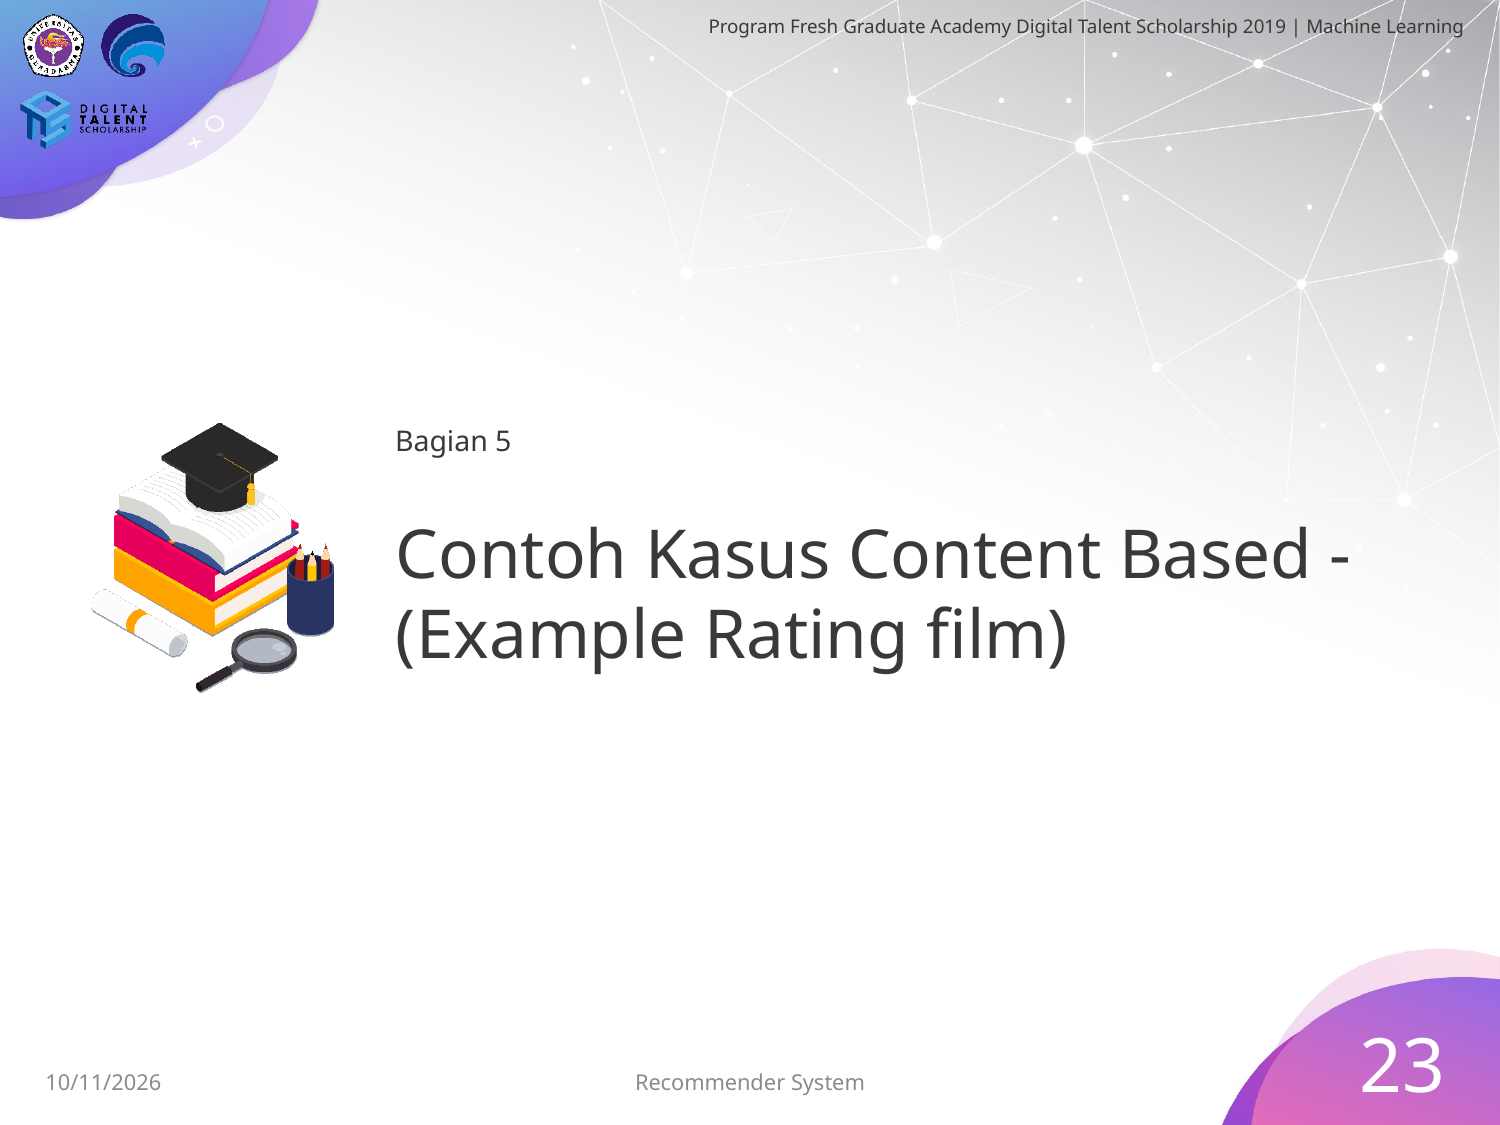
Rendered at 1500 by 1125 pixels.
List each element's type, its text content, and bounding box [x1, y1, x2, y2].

slide_number 23 [1327, 1023, 1478, 1114]
list Bagian 5 [380, 415, 1396, 465]
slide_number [30, 1053, 272, 1114]
picture [0, 0, 1500, 1125]
footer Recommender System [382, 1053, 1118, 1114]
title Contoh Kasus Content Based - (Example Rating film) [380, 483, 1396, 700]
